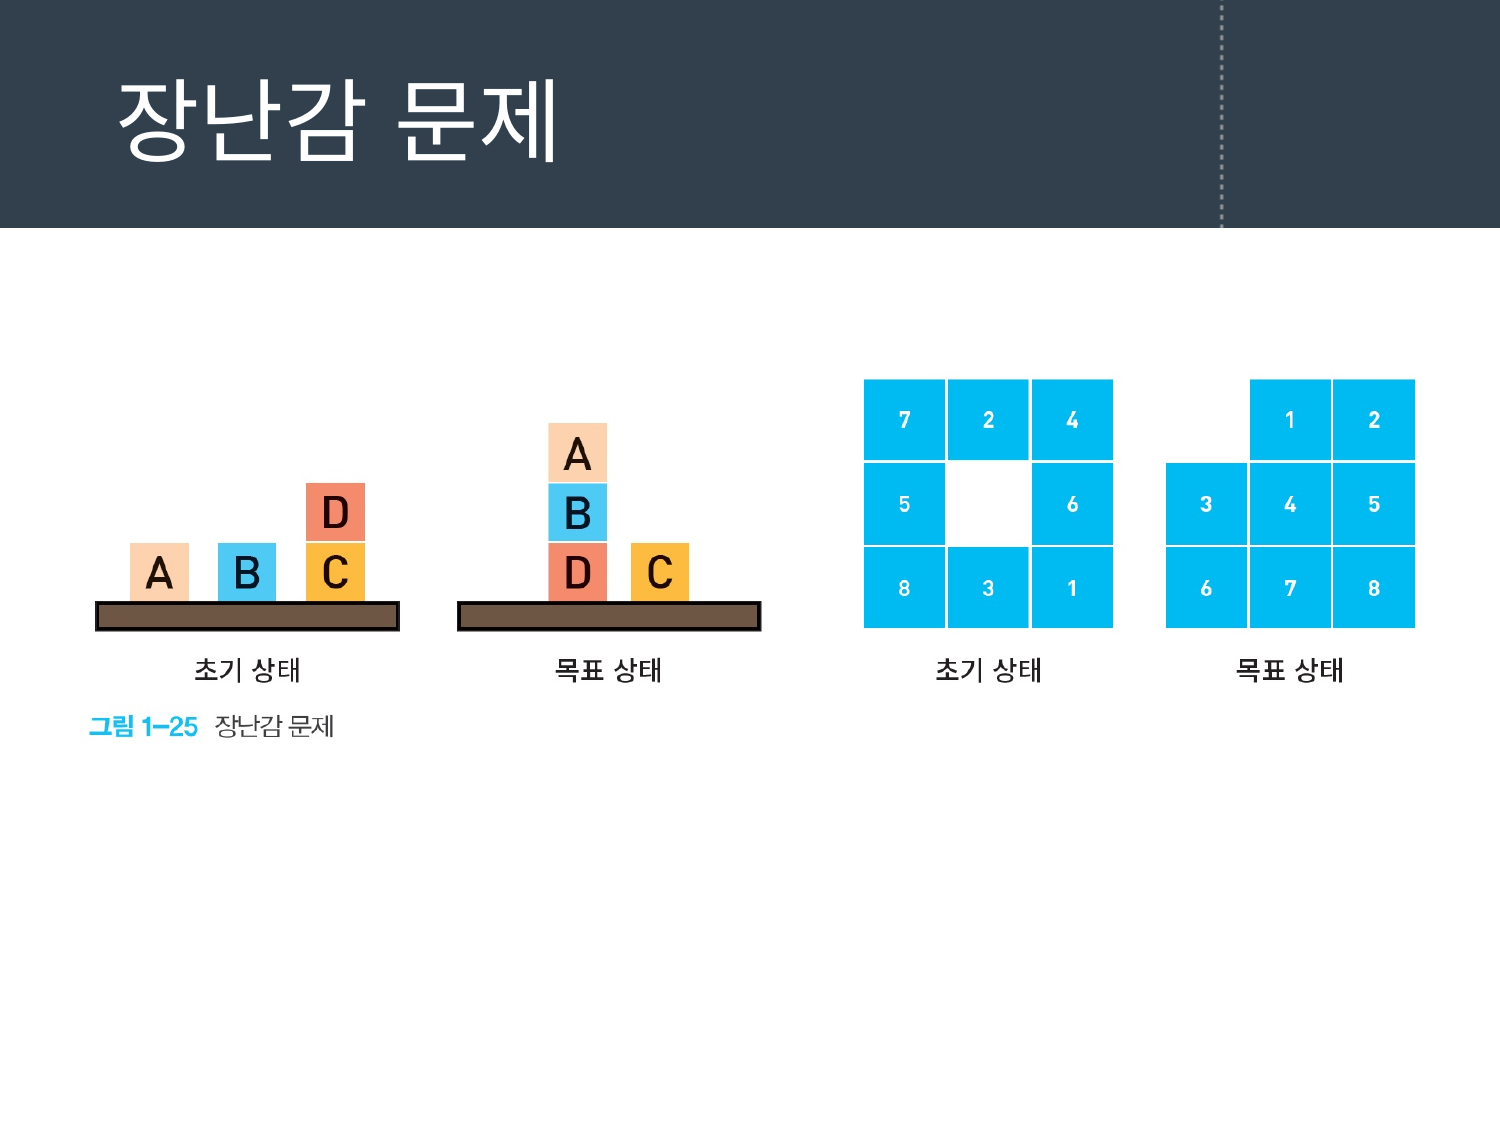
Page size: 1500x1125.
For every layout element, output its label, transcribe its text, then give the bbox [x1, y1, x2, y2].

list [79, 373, 1418, 744]
picture [0, 0, 1500, 228]
title 장난감 문제 [100, 37, 1438, 200]
